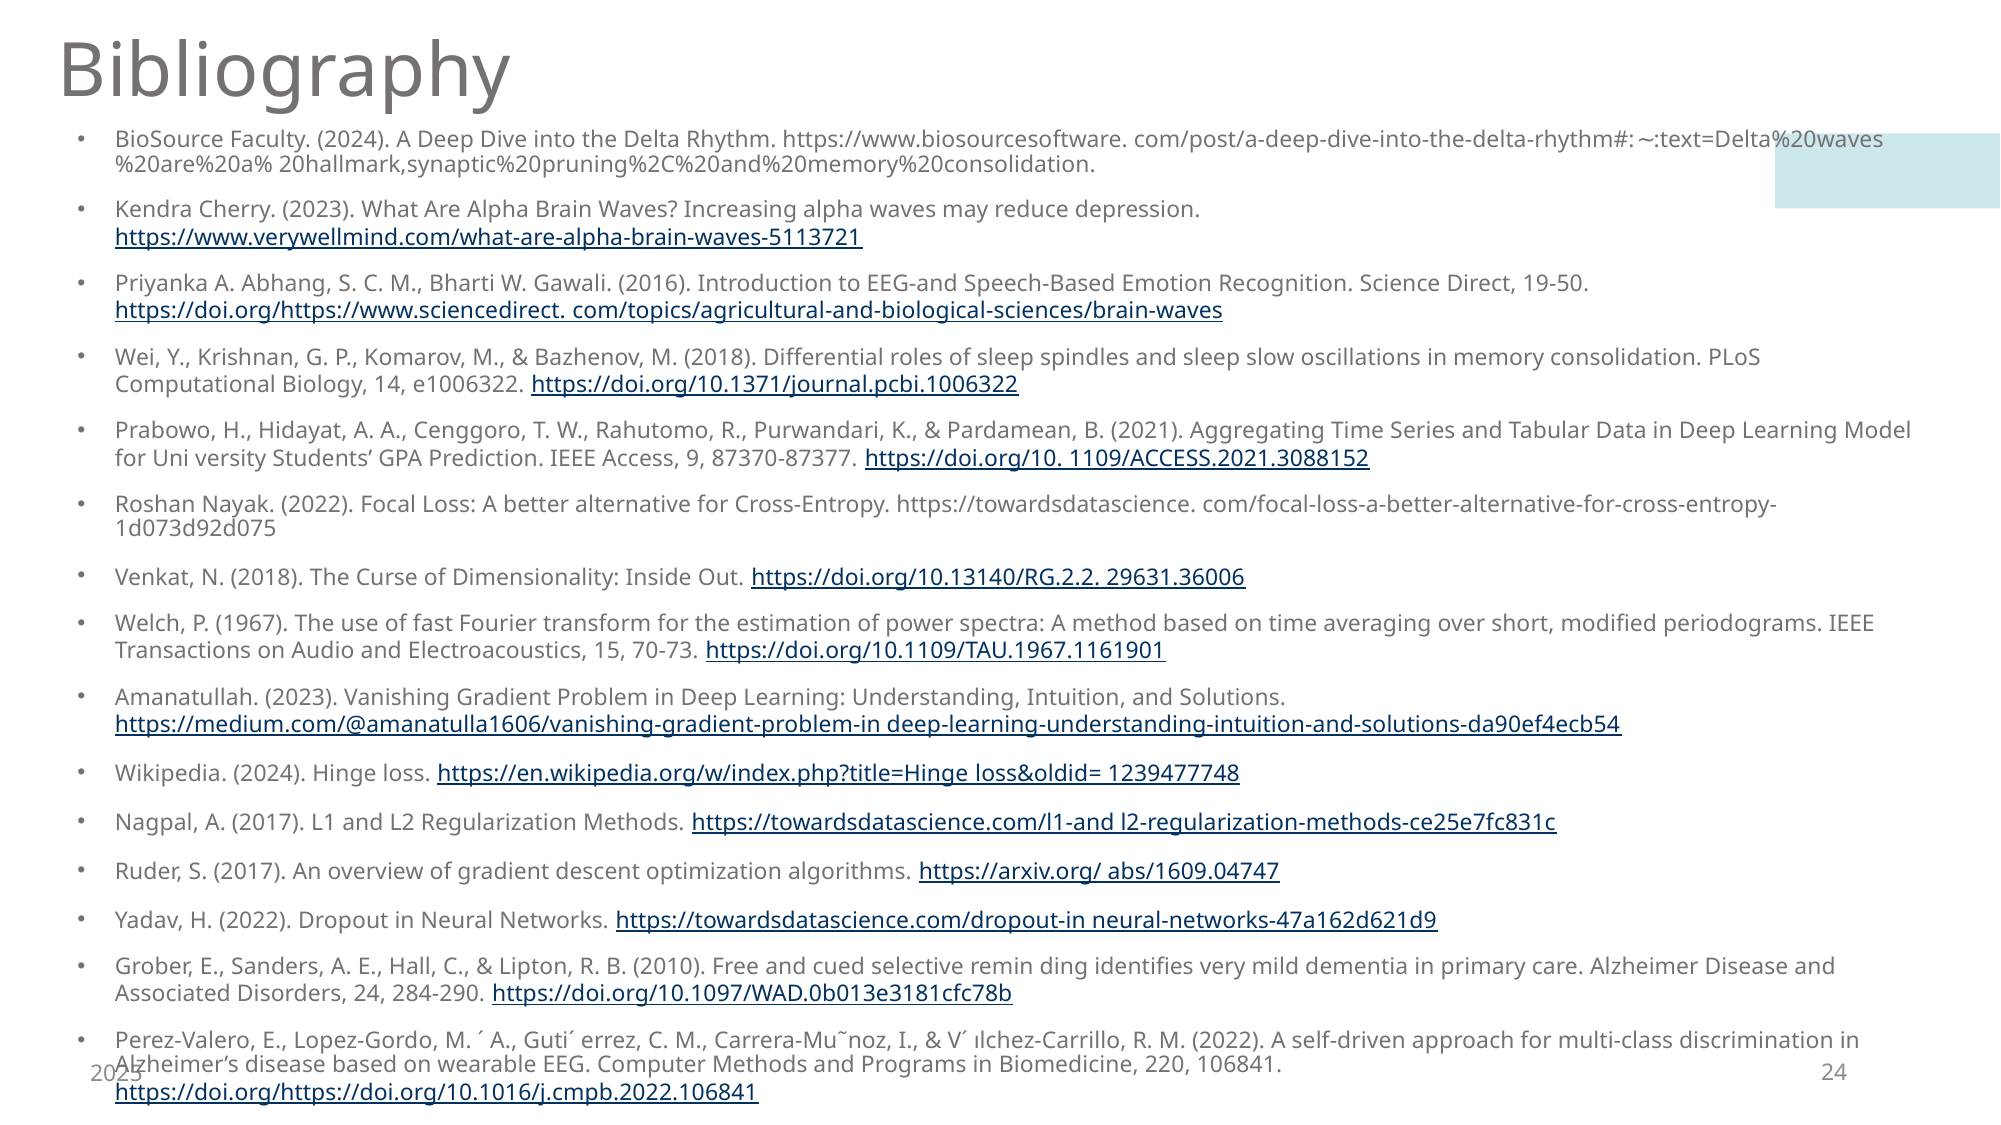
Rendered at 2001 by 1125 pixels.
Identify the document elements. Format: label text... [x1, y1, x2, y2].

list BioSource Faculty. (2024). A Deep Dive into the Delta Rhythm. https://www.biosourcesoftware. com/post/a-deep-dive-into-the-delta-rhythm#:∼:text=Delta%20waves%20are%20a% 20hallmark,synaptic%20pruning%2C%20and%20memory%20consolidation. Kendra Cherry. (2023). What Are Alpha Brain Waves? Increasing alpha waves may reduce depression. https://www.verywellmind.com/what-are-alpha-brain-waves-5113721 Priyanka A. Abhang, S. C. M., Bharti W. Gawali. (2016). Introduction to EEG-and Speech-Based Emotion Recognition. Science Direct, 19-50. https://doi.org/https://www.sciencedirect. com/topics/agricultural-and-biological-sciences/brain-waves Wei, Y., Krishnan, G. P., Komarov, M., & Bazhenov, M. (2018). Differential roles of sleep spindles and sleep slow oscillations in memory consolidation. PLoS Computational Biology, 14, e1006322. https://doi.org/10.1371/journal.pcbi.1006322 Prabowo, H., Hidayat, A. A., Cenggoro, T. W., Rahutomo, R., Purwandari, K., & Pardamean, B. (2021). Aggregating Time Series and Tabular Data in Deep Learning Model for Uni versity Students’ GPA Prediction. IEEE Access, 9, 87370-87377. https://doi.org/10. 1109/ACCESS.2021.3088152 Roshan Nayak. (2022). Focal Loss: A better alternative for Cross-Entropy. https://towardsdatascience. com/focal-loss-a-better-alternative-for-cross-entropy-1d073d92d075 Venkat, N. (2018). The Curse of Dimensionality: Inside Out. https://doi.org/10.13140/RG.2.2. 29631.36006 Welch, P. (1967). The use of fast Fourier transform for the estimation of power spectra: A method based on time averaging over short, modified periodograms. IEEE Transactions on Audio and Electroacoustics, 15, 70-73. https://doi.org/10.1109/TAU.1967.1161901 Amanatullah. (2023). Vanishing Gradient Problem in Deep Learning: Understanding, Intuition, and Solutions. https://medium.com/@amanatulla1606/vanishing-gradient-problem-in deep-learning-understanding-intuition-and-solutions-da90ef4ecb54 Wikipedia. (2024). Hinge loss. https://en.wikipedia.org/w/index.php?title=Hinge loss&oldid= 1239477748 Nagpal, A. (2017). L1 and L2 Regularization Methods. https://towardsdatascience.com/l1-and l2-regularization-methods-ce25e7fc831c Ruder, S. (2017). An overview of gradient descent optimization algorithms. https://arxiv.org/ abs/1609.04747 Yadav, H. (2022). Dropout in Neural Networks. https://towardsdatascience.com/dropout-in neural-networks-47a162d621d9 Grober, E., Sanders, A. E., Hall, C., & Lipton, R. B. (2010). Free and cued selective remin ding identifies very mild dementia in primary care. Alzheimer Disease and Associated Disorders, 24, 284-290. https://doi.org/10.1097/WAD.0b013e3181cfc78b Perez-Valero, E., Lopez-Gordo, M. ´ A., Guti´ errez, C. M., Carrera-Mu˜noz, I., & V´ ılchez-Carrillo, R. M. (2022). A self-driven approach for multi-class discrimination in Alzheimer’s disease based on wearable EEG. Computer Methods and Programs in Biomedicine, 220, 106841. https://doi.org/https://doi.org/10.1016/j.cmpb.2022.106841 Martin-Loeches, M., Garcia-Trapero, J., Gil, P., & Rubia, F. J. (1991). Topography of mobility and complexity parameters of the EEG in Alzheimer’s disease. Biological Psychiatry, 30, 1111-1121. https://doi.org/10.1016/0006-3223(91)90181-k [62, 120, 1938, 1005]
slide_number 2025 [75, 1042, 525, 1103]
slide_number 24 [1412, 1042, 1863, 1103]
title Bibliography [42, 1, 1893, 144]
